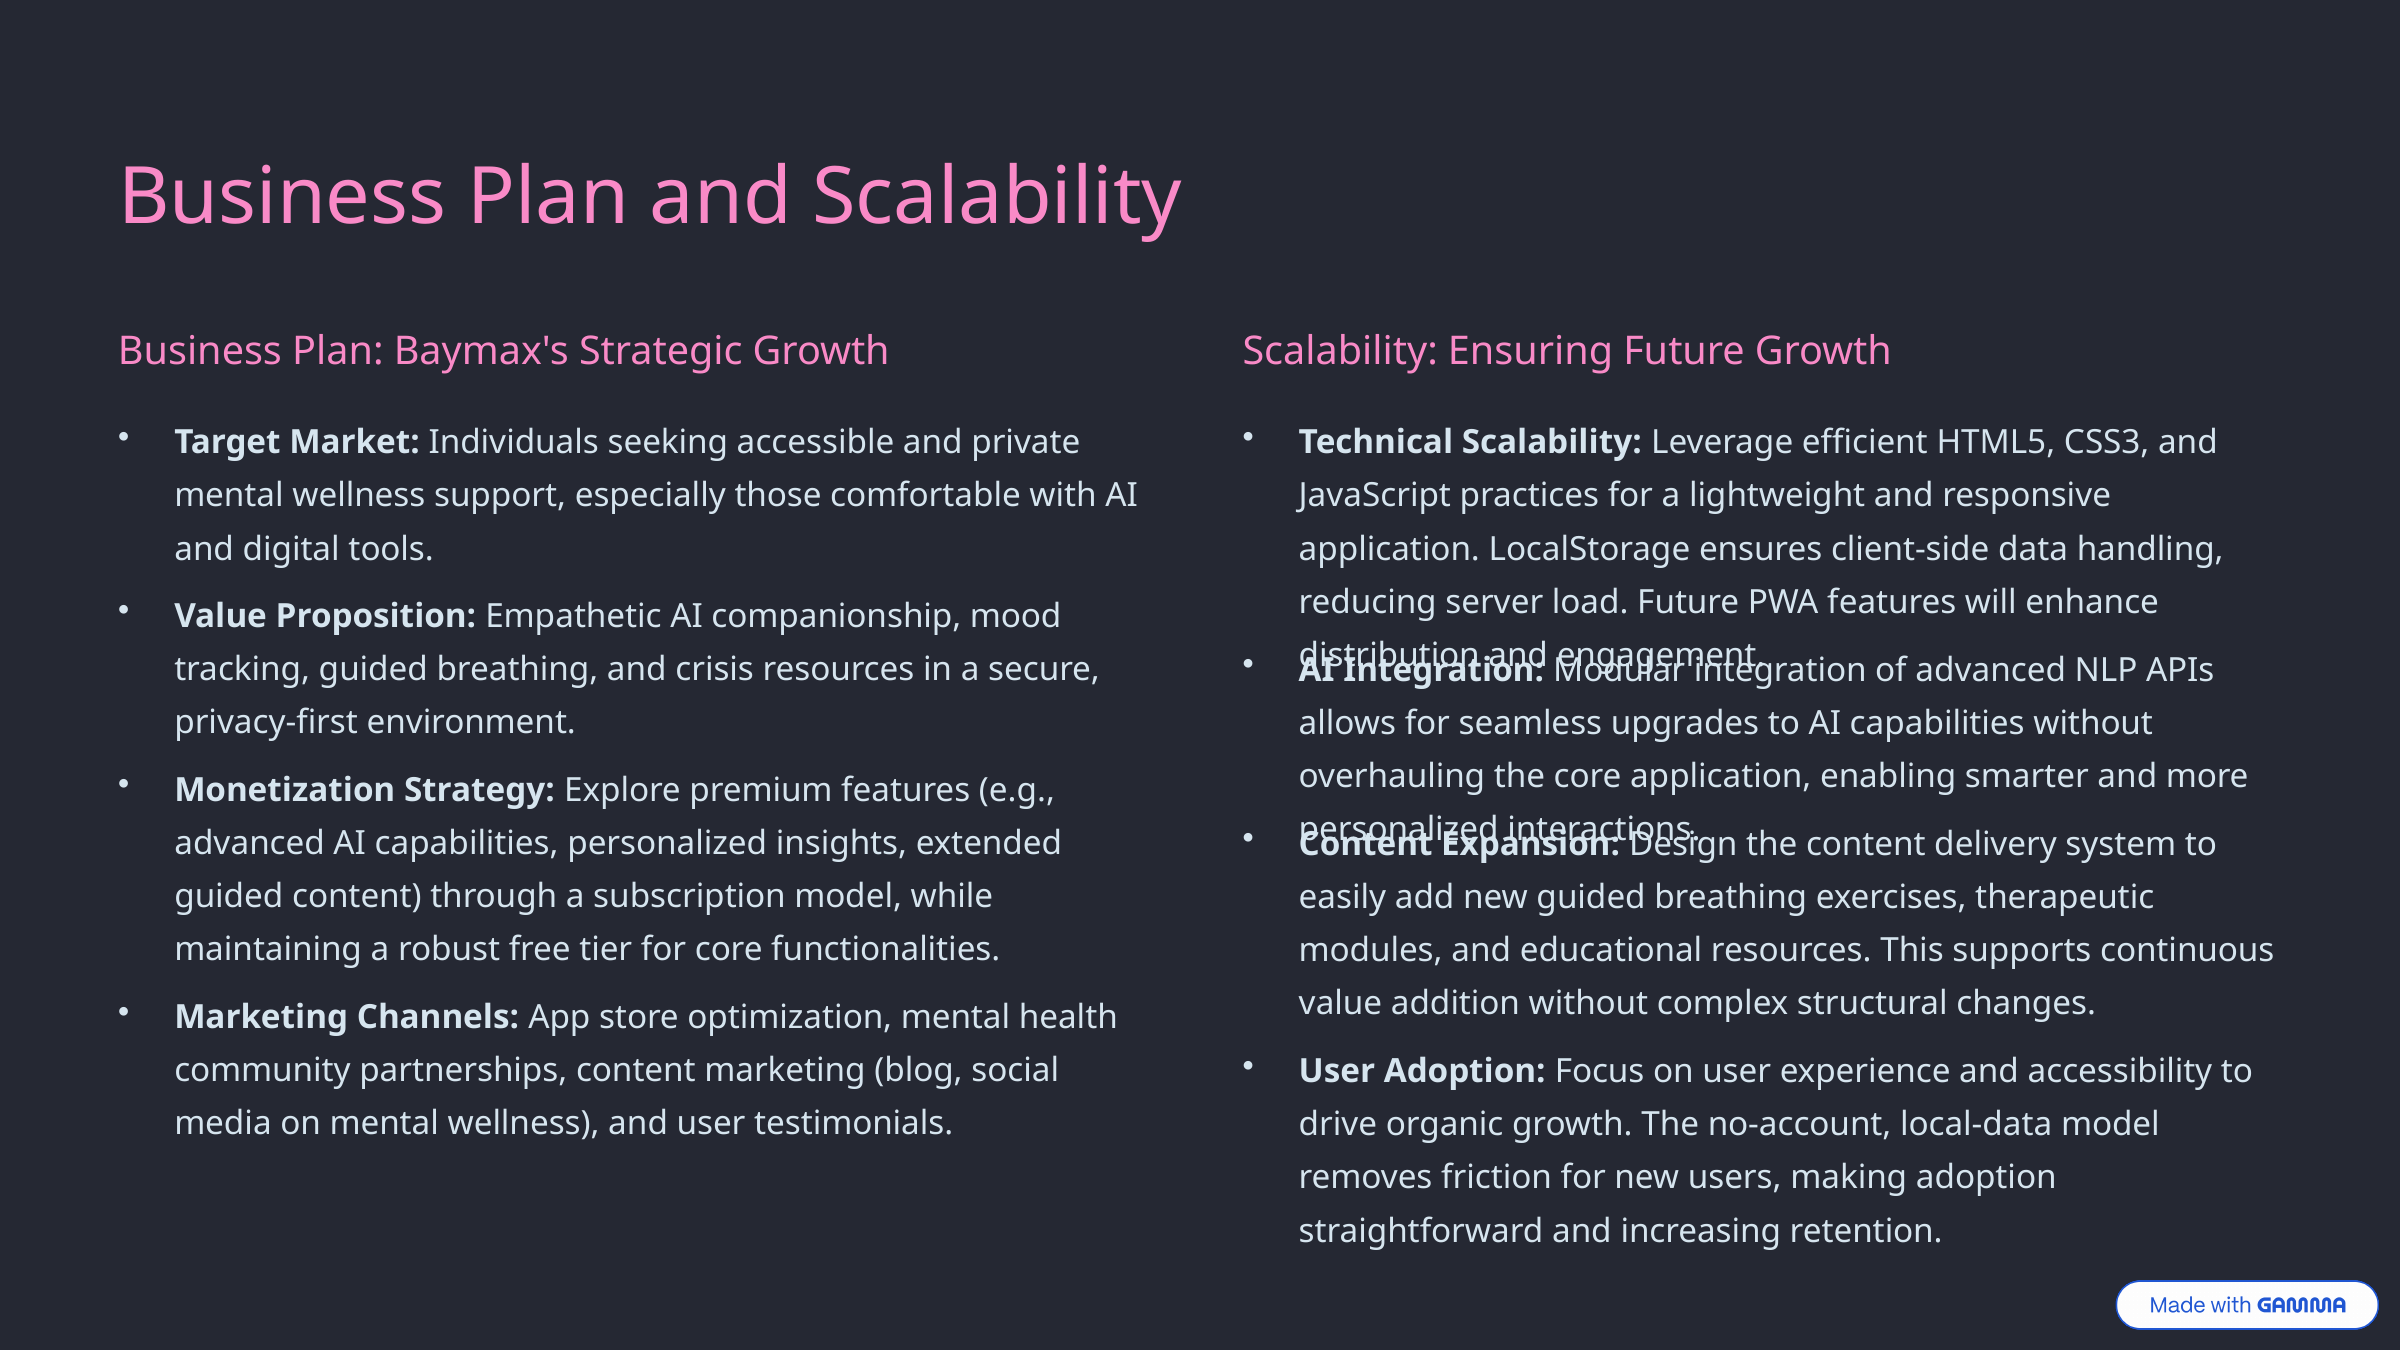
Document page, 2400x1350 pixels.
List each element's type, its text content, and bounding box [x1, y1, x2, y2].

text_box Technical Scalability: Leverage efficient HTML5, CSS3, and JavaScript practices for a lightweight and responsive application. LocalStorage ensures client-side data handling, reducing server load. Future PWA features will enhance distribution and engagement. [1242, 407, 2284, 623]
text_box Business Plan and Scalability [118, 140, 1173, 240]
picture [2106, 1271, 2389, 1339]
text_box Target Market: Individuals seeking accessible and private mental wellness support, especially those comfortable with AI and digital tools. [118, 407, 1159, 569]
text_box Monetization Strategy: Explore premium features (e.g., advanced AI capabilities, personalized insights, extended guided content) through a subscription model, while maintaining a robust free tier for core functionalities. [118, 754, 1159, 971]
text_box User Adoption: Focus on user experience and accessibility to drive organic growth. The no-account, local-data model removes friction for new users, making adoption straightforward and increasing retention. [1242, 1036, 2284, 1198]
text_box AI Integration: Modular integration of advanced NLP APIs allows for seamless upgrades to AI capabilities without overhauling the core application, enabling smarter and more personalized interactions. [1242, 634, 2284, 797]
text_box Business Plan: Baymax's Strategic Growth [117, 323, 886, 374]
text_box Marketing Channels: App store optimization, mental health community partnerships, content marketing (blog, social media on mental wellness), and user testimonials. [118, 982, 1159, 1144]
text_box Scalability: Ensuring Future Growth [1242, 323, 1901, 374]
text_box Value Proposition: Empathetic AI companionship, mood tracking, guided breathing, and crisis resources in a secure, privacy-first environment. [118, 580, 1159, 743]
text_box Content Expansion: Design the content delivery system to easily add new guided breathing exercises, therapeutic modules, and educational resources. This supports continuous value addition without complex structural changes. [1242, 808, 2284, 1025]
